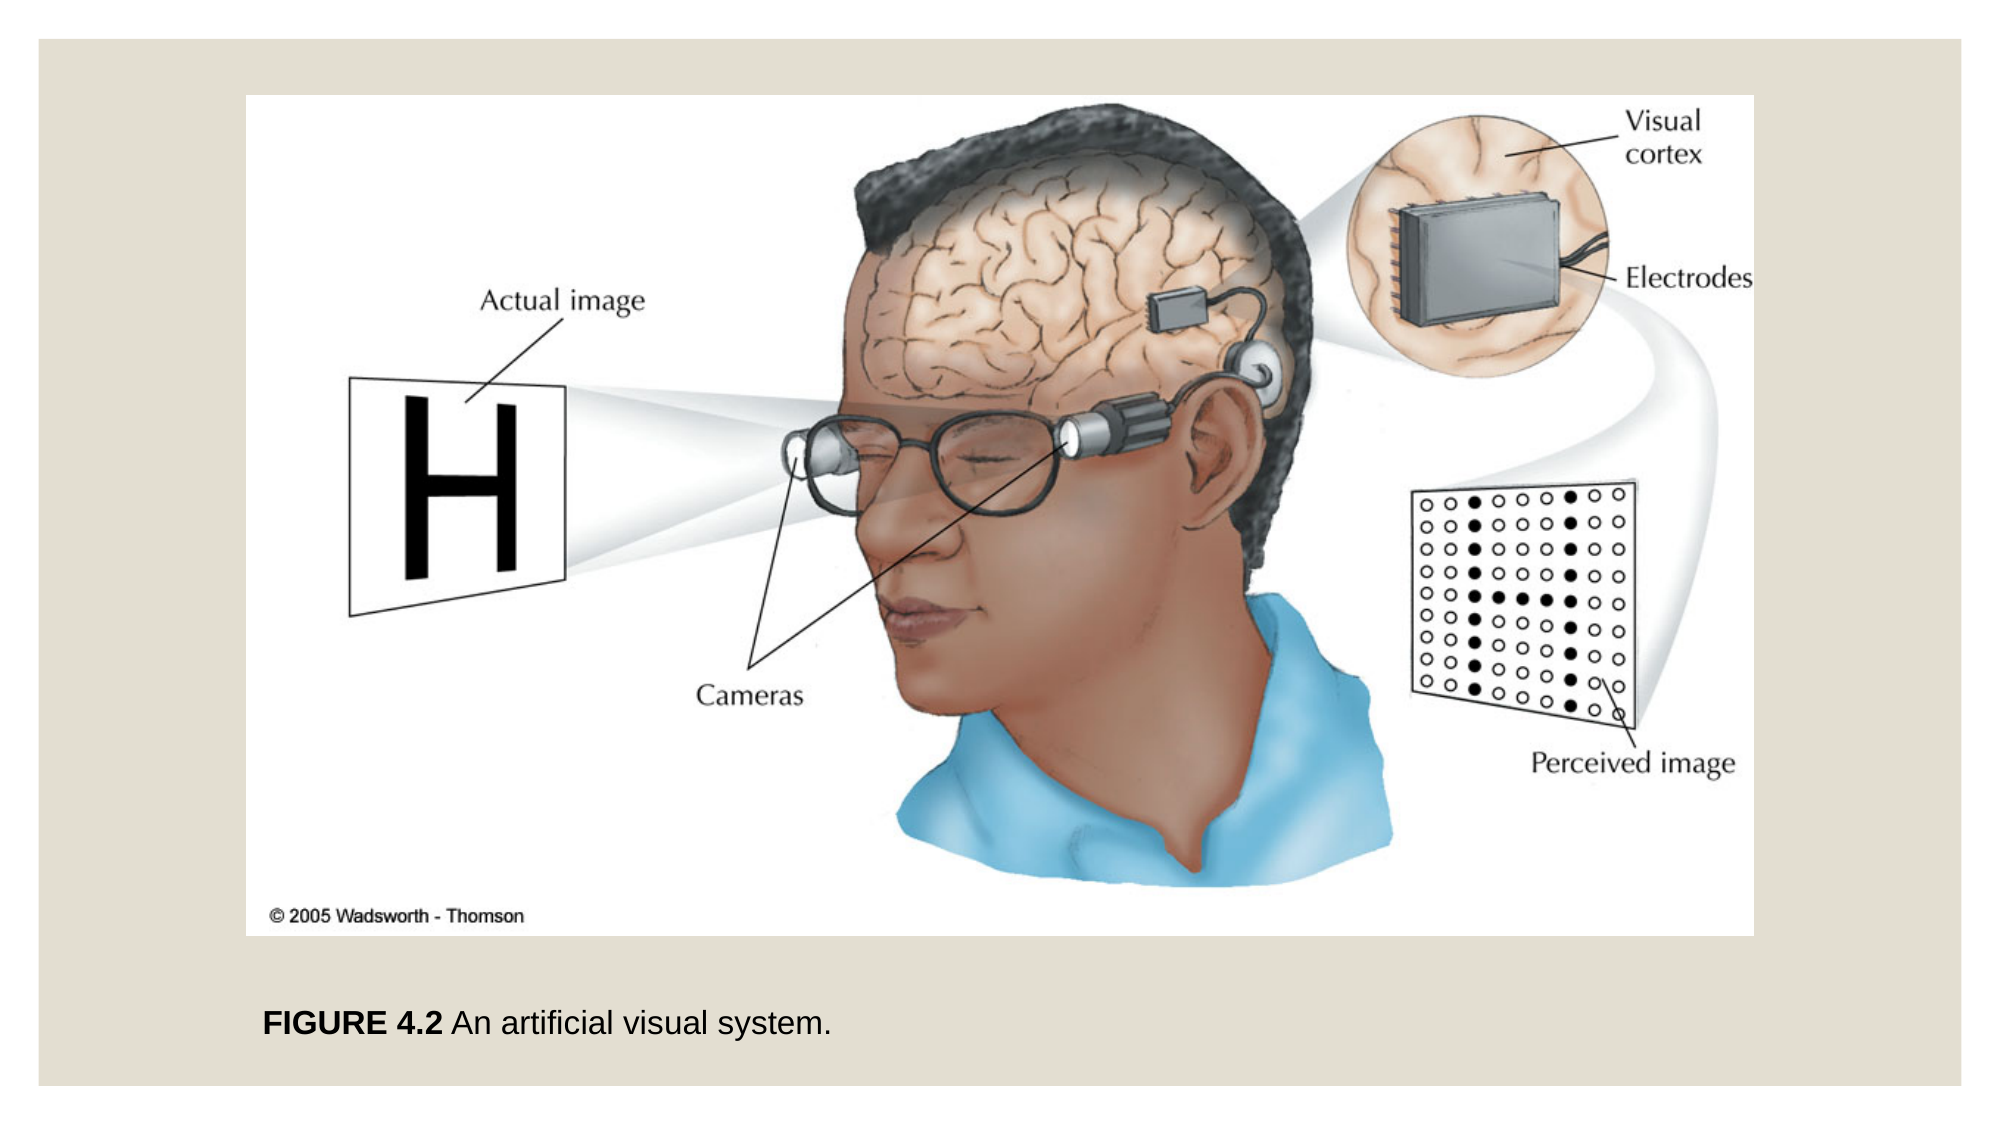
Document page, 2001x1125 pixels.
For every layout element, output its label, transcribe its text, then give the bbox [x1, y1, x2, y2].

text_box FIGURE 4.2 An artificial visual system. [247, 993, 858, 1049]
picture [246, 95, 1754, 936]
